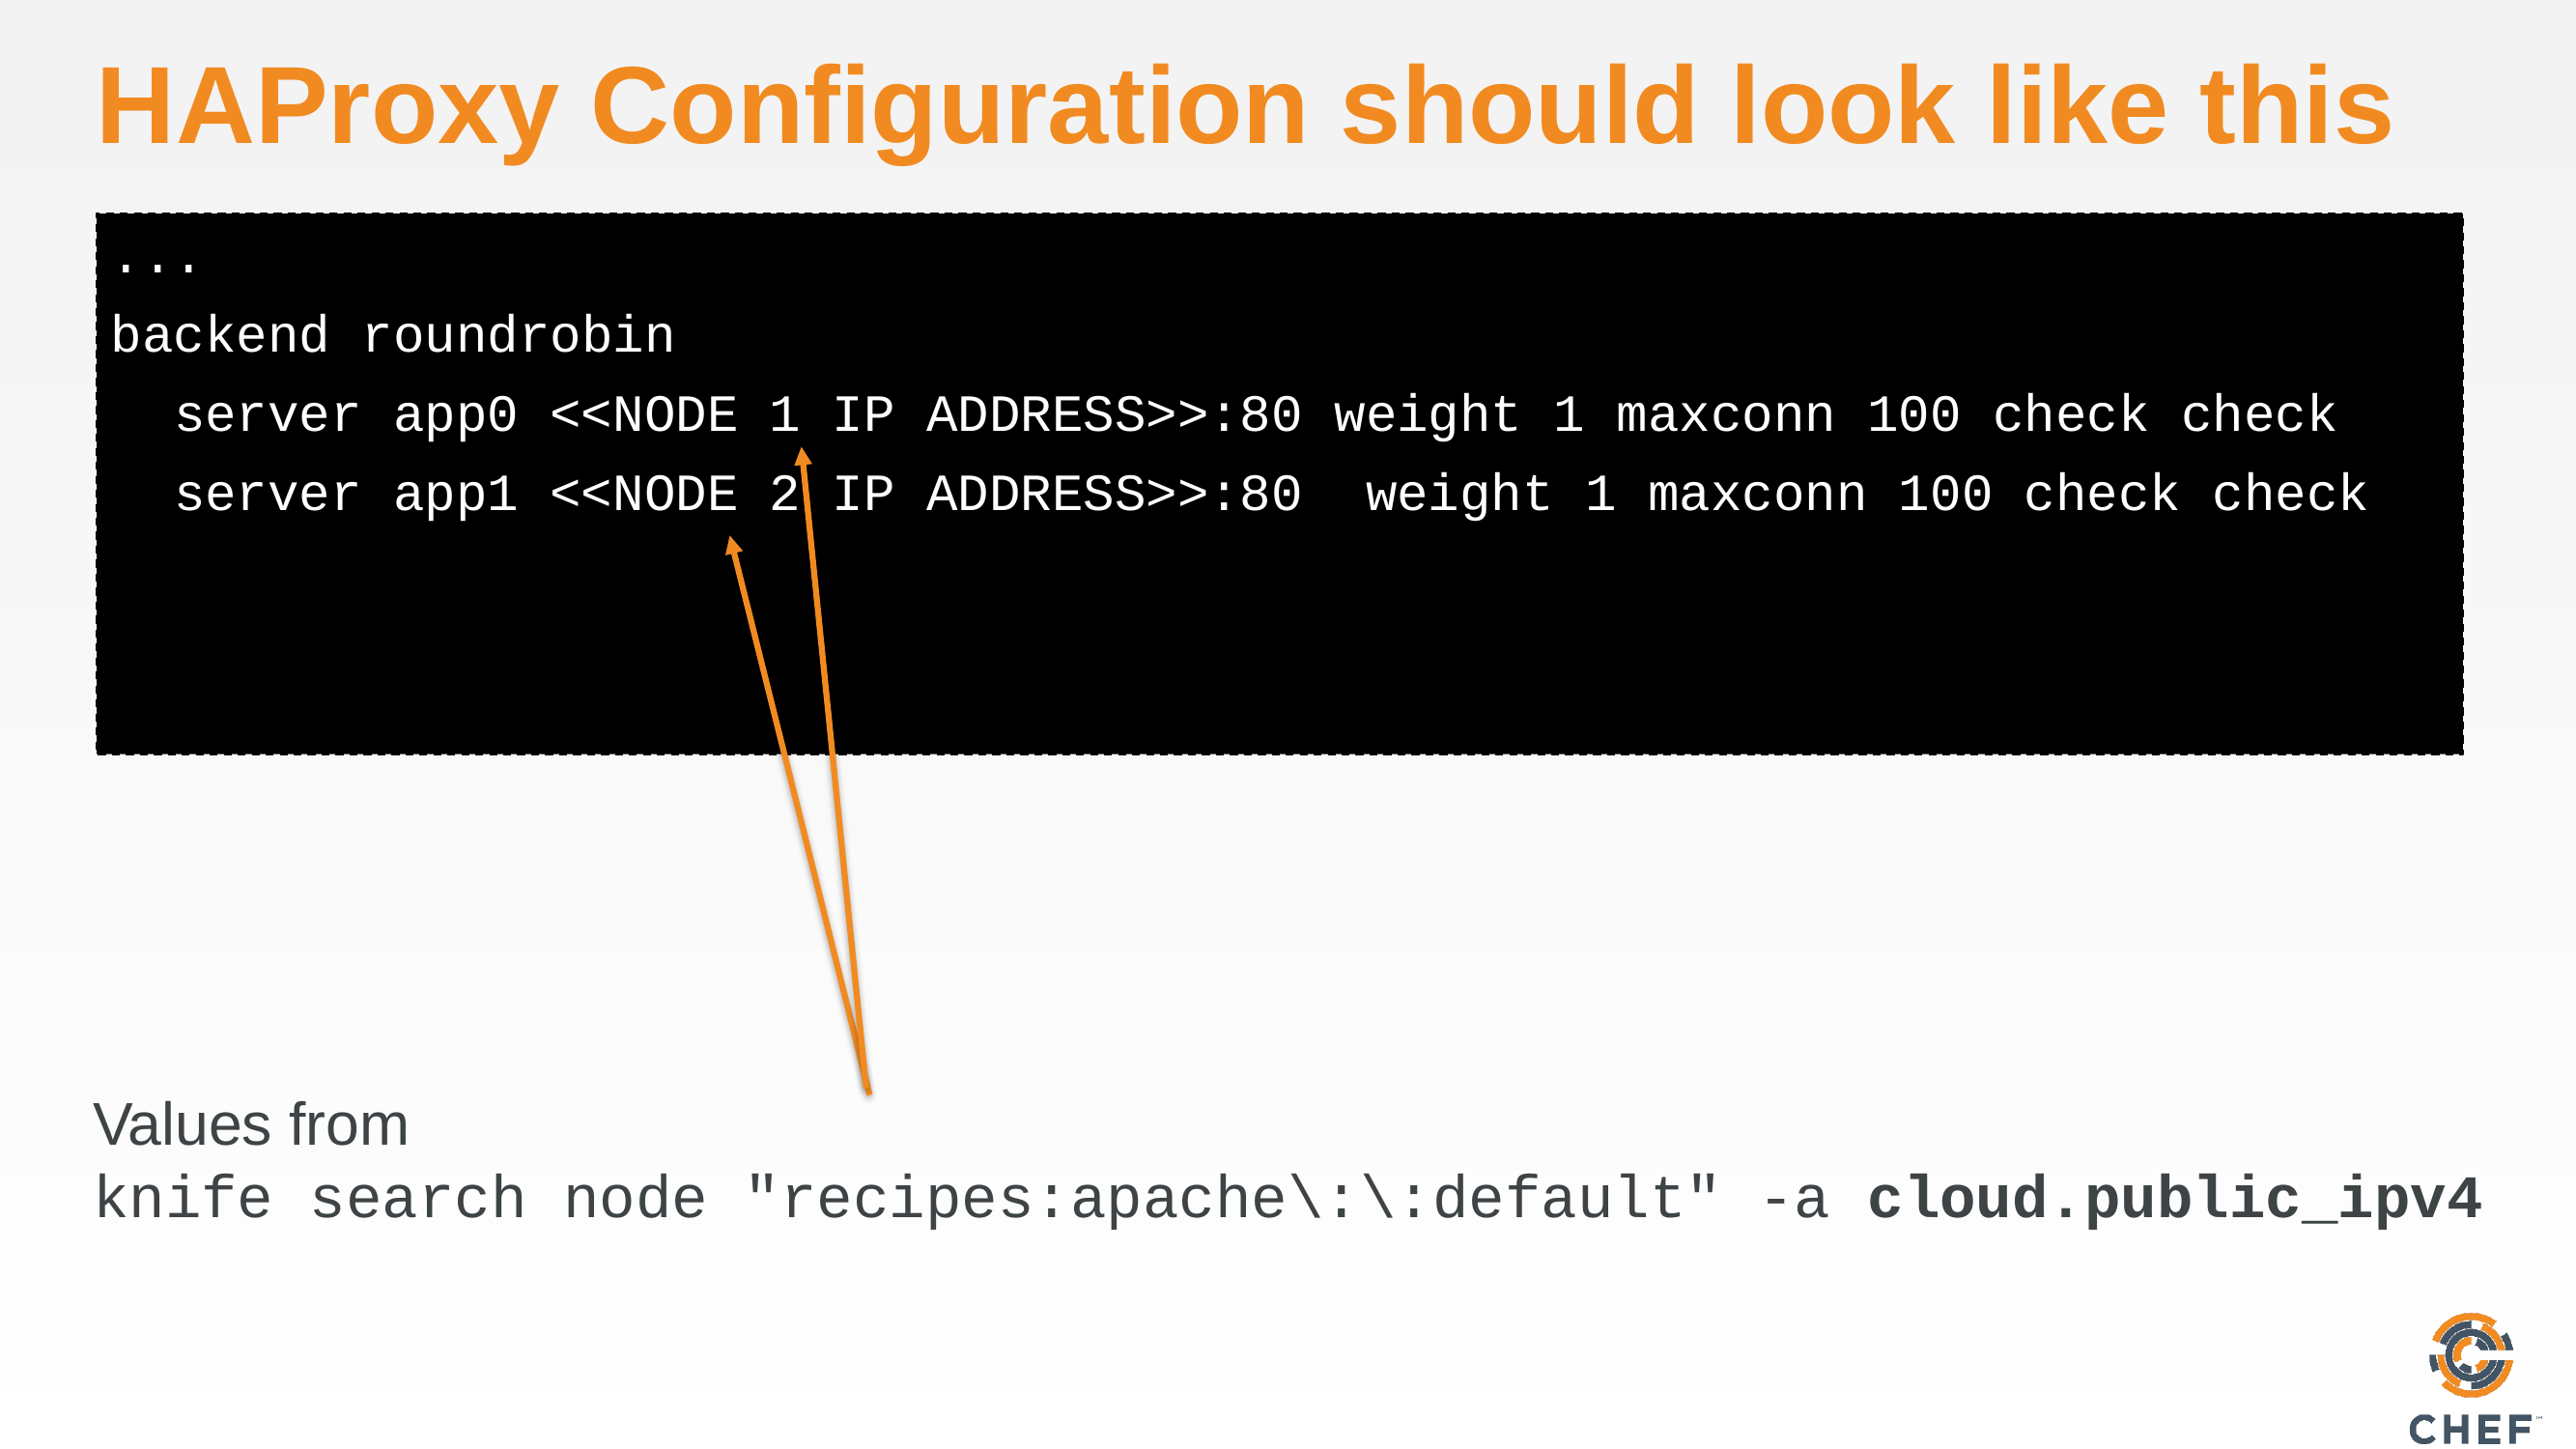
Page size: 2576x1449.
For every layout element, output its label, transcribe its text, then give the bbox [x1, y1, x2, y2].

title HAProxy Configuration should look like this [96, 48, 2463, 180]
list ... backend roundrobin server app0 <<NODE 1 IP ADDRESS>>:80 weight 1 maxconn 100 check check server app1 <<NODE 2 IP ADDRESS>>:80 weight 1 maxconn 100 check check [96, 213, 2464, 755]
text_box Values from knife search node "recipes:apache\:\:default" -a cloud.public_ipv4 [78, 1077, 2531, 1314]
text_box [801, 446, 866, 1089]
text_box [729, 535, 800, 1095]
picture [2399, 1295, 2550, 1449]
